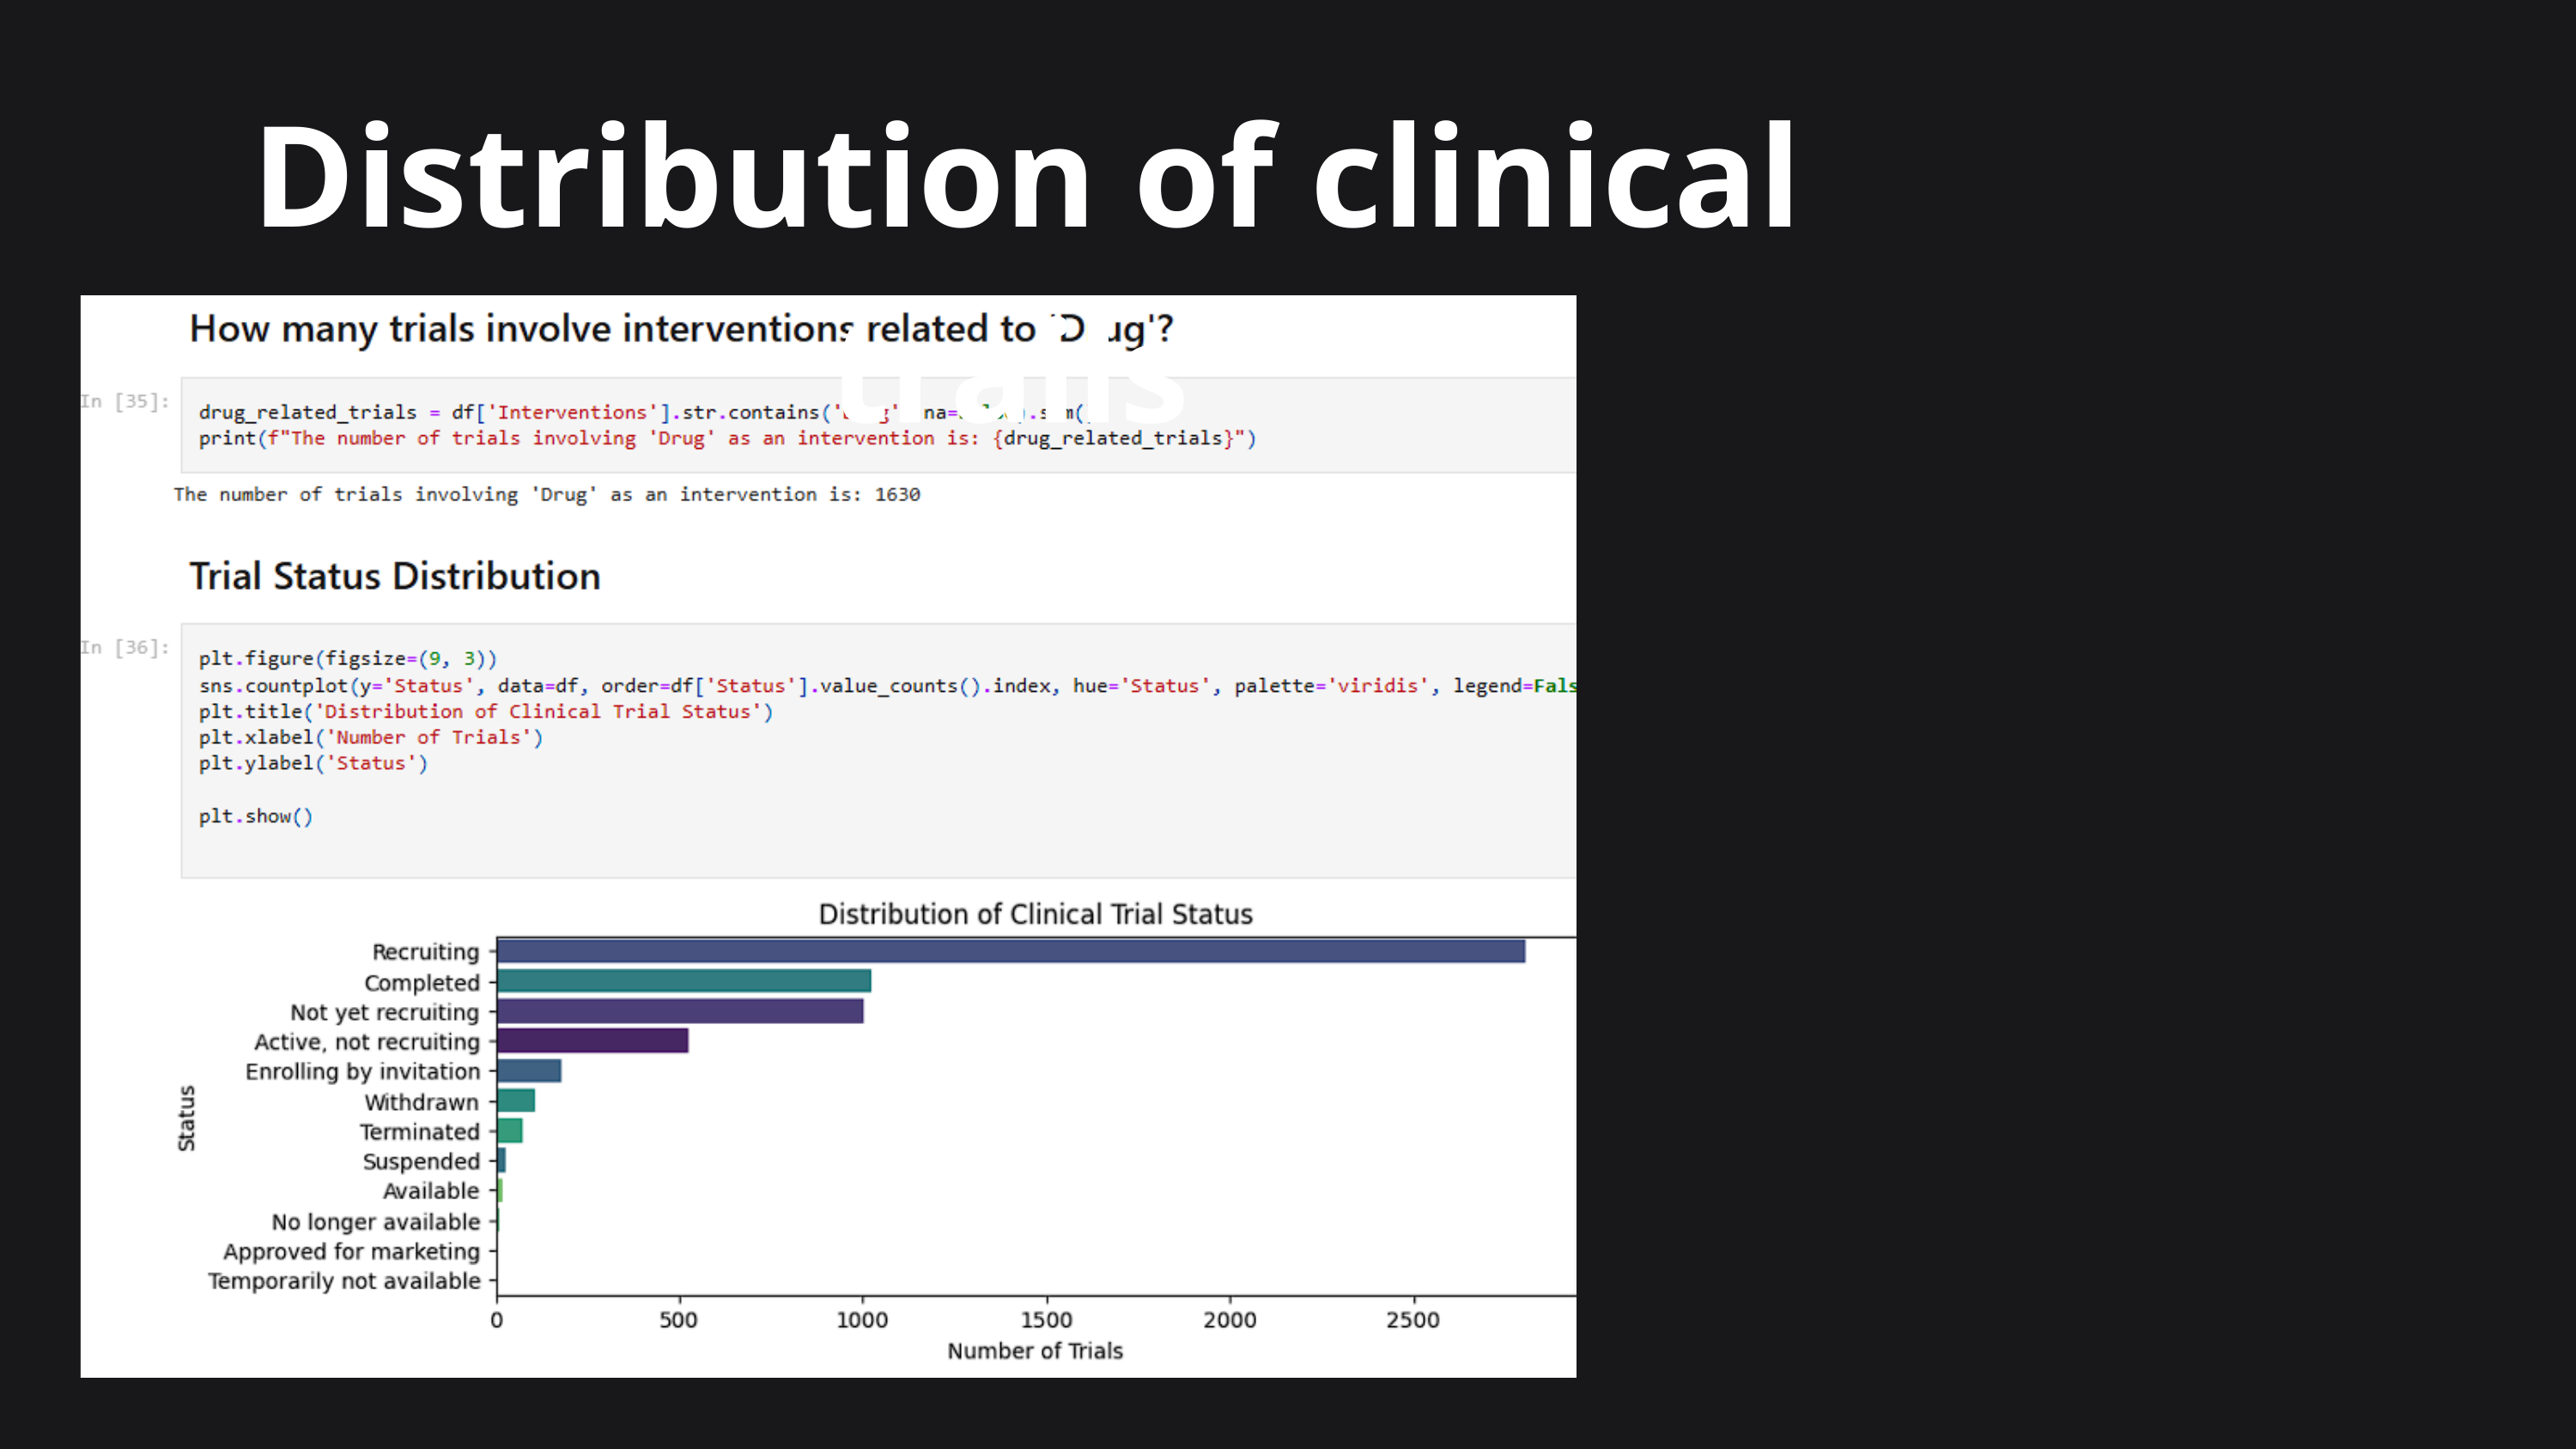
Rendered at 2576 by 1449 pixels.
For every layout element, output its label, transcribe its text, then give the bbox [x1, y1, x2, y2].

text_box [80, 452, 1577, 1379]
text_box Distribution of clinical trails [56, 59, 1999, 452]
